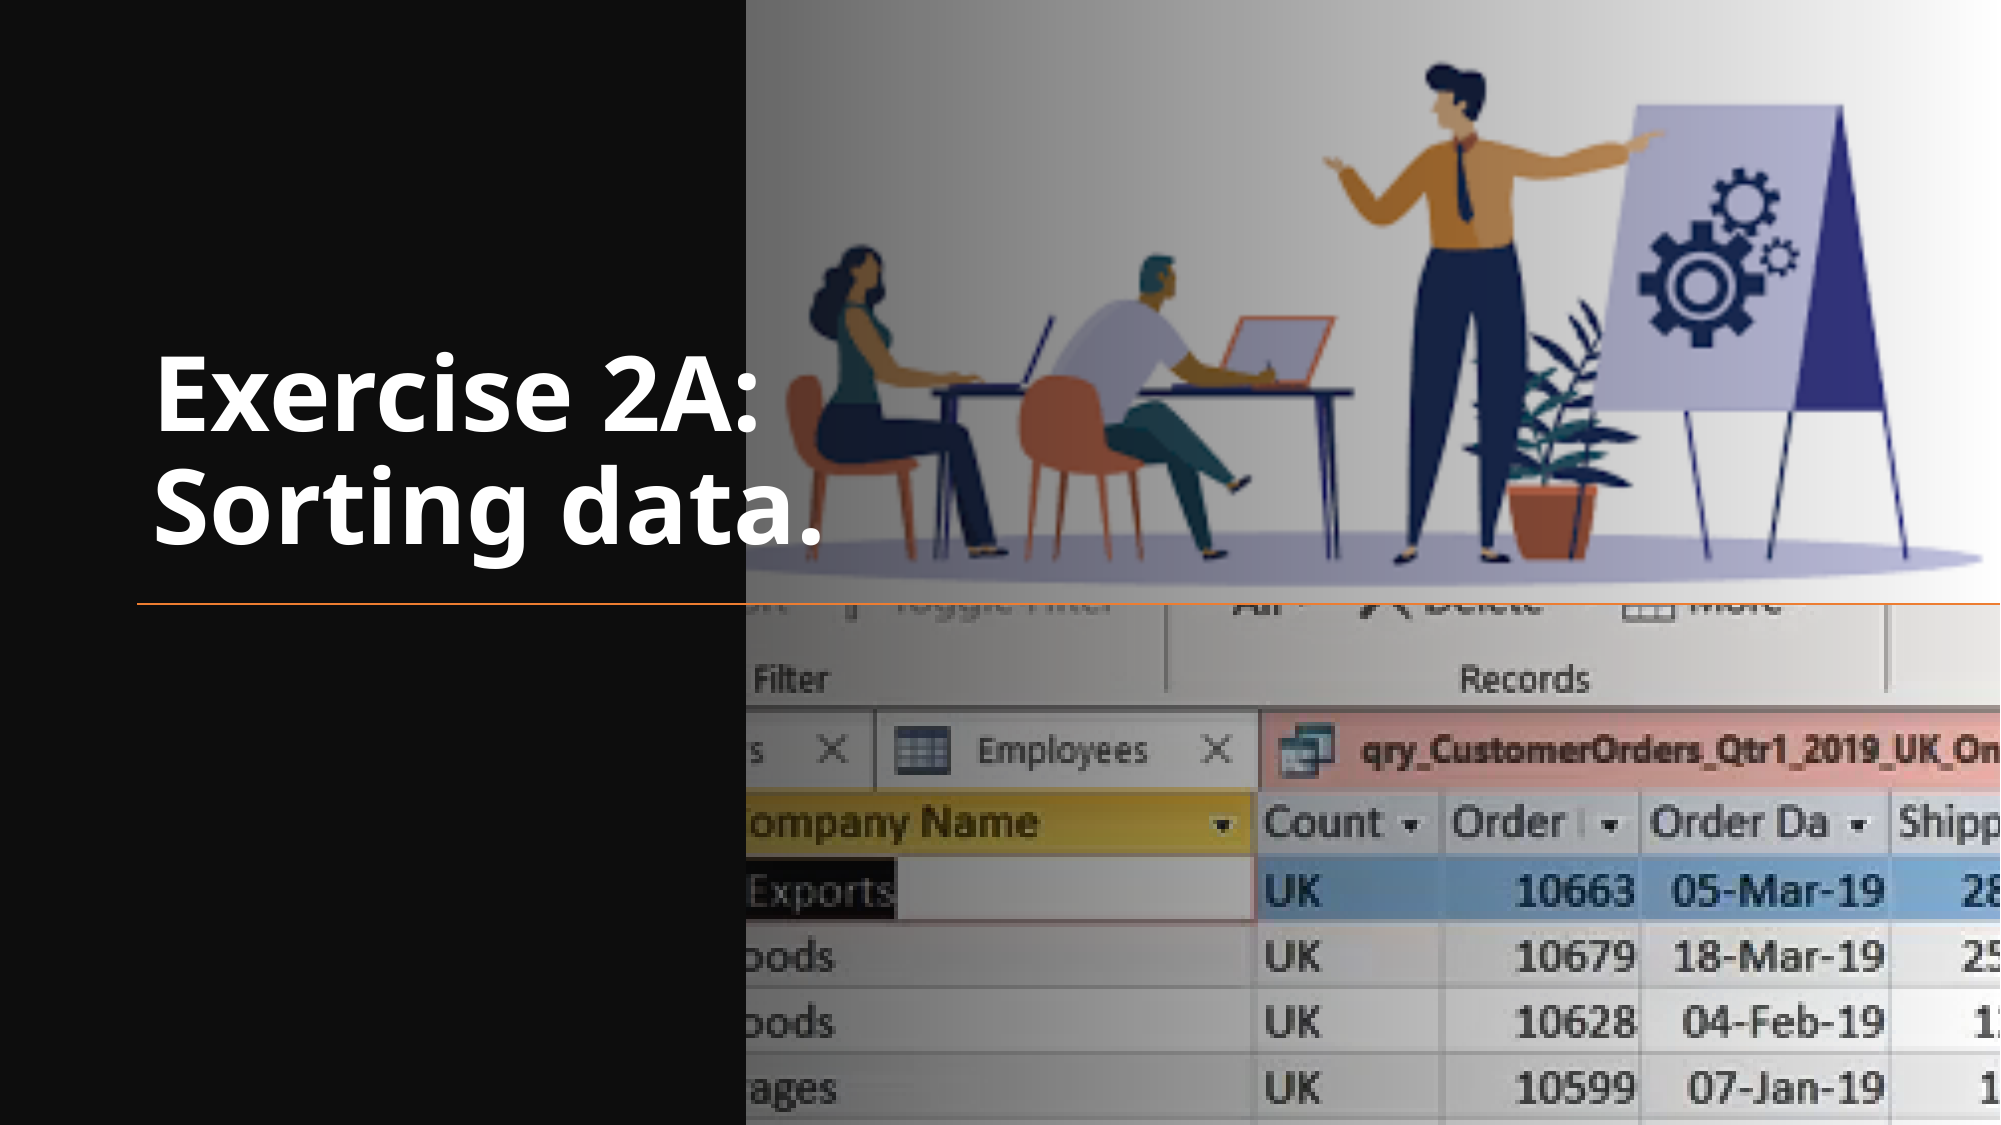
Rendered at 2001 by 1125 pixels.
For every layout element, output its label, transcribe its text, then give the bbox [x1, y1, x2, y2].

picture [745, 604, 2000, 1125]
text_box [0, 0, 745, 1125]
title Exercise 2A: Sorting data. [137, 182, 745, 575]
picture [745, 0, 2000, 603]
